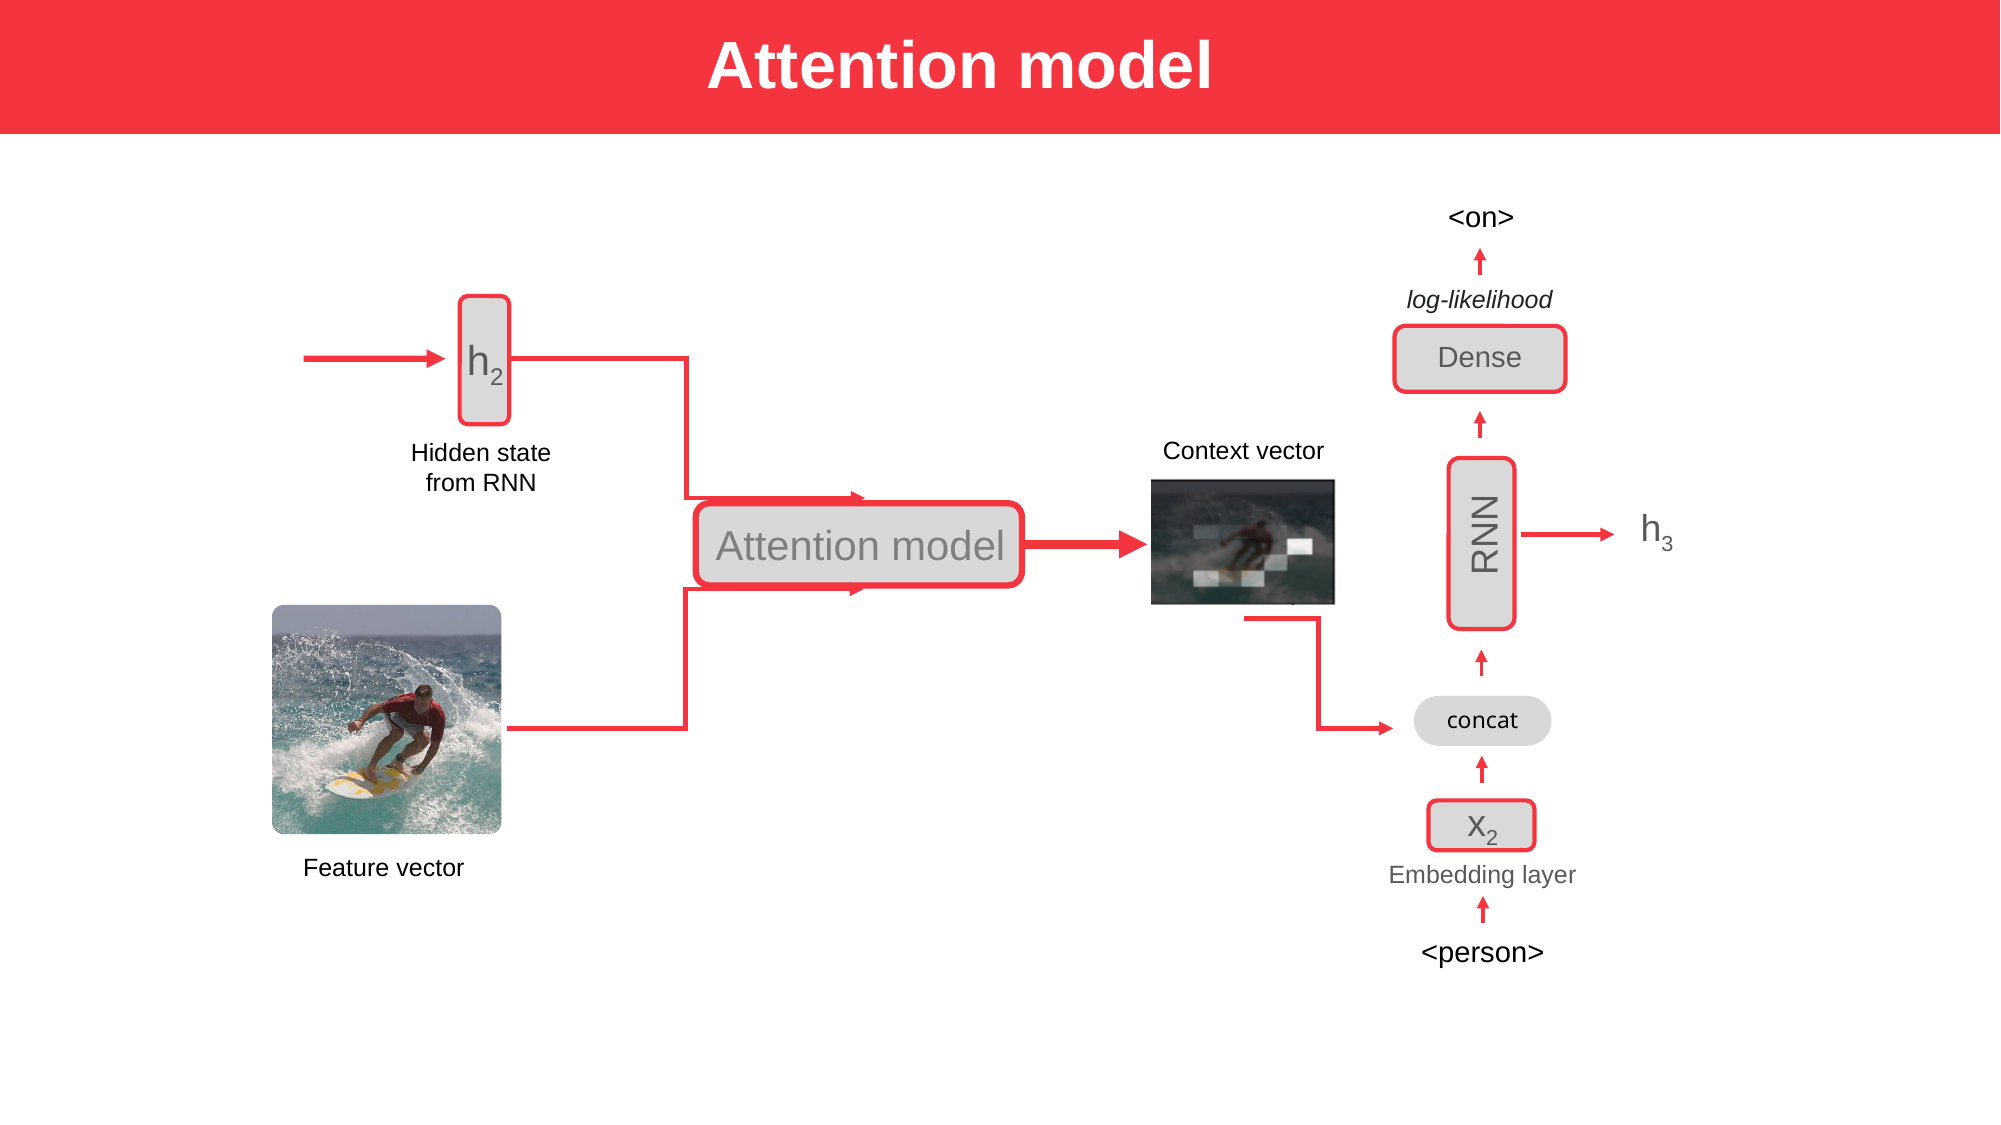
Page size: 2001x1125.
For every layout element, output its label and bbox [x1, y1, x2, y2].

text_box [1394, 325, 1566, 438]
text_box [1343, 695, 1622, 1012]
text_box [271, 588, 864, 890]
text_box [0, 0, 2000, 135]
text_box [1520, 496, 1737, 573]
text_box [1243, 617, 1394, 729]
text_box [1021, 426, 1356, 606]
text_box [1301, 190, 1659, 322]
text_box [369, 295, 866, 506]
text_box [695, 503, 1016, 586]
text_box [1448, 457, 1515, 677]
